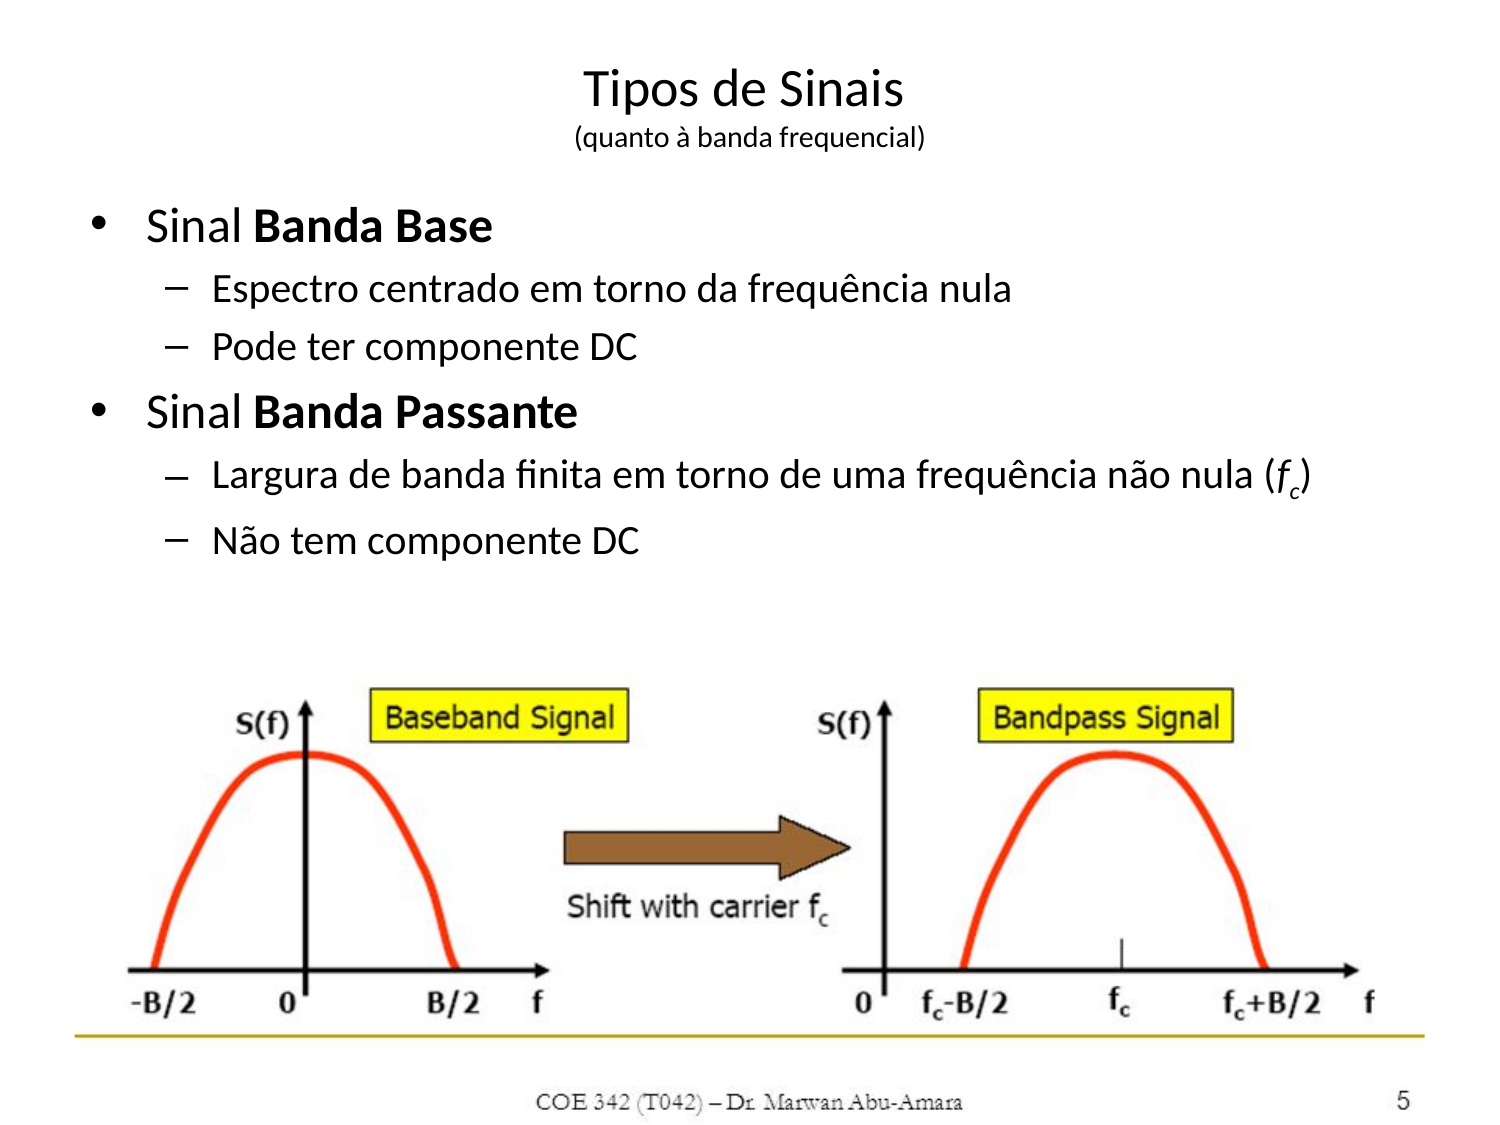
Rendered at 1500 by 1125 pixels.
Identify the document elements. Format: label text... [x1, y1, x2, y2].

list Sinal Banda Base Espectro centrado em torno da frequência nula Pode ter componente DC Sinal Banda Passante Largura de banda finita em torno de uma frequência não nula (fc) Não tem componente DC [75, 184, 1425, 655]
picture [0, 656, 1500, 1125]
title Tipos de Sinais (quanto à banda frequencial) [75, 45, 1425, 161]
